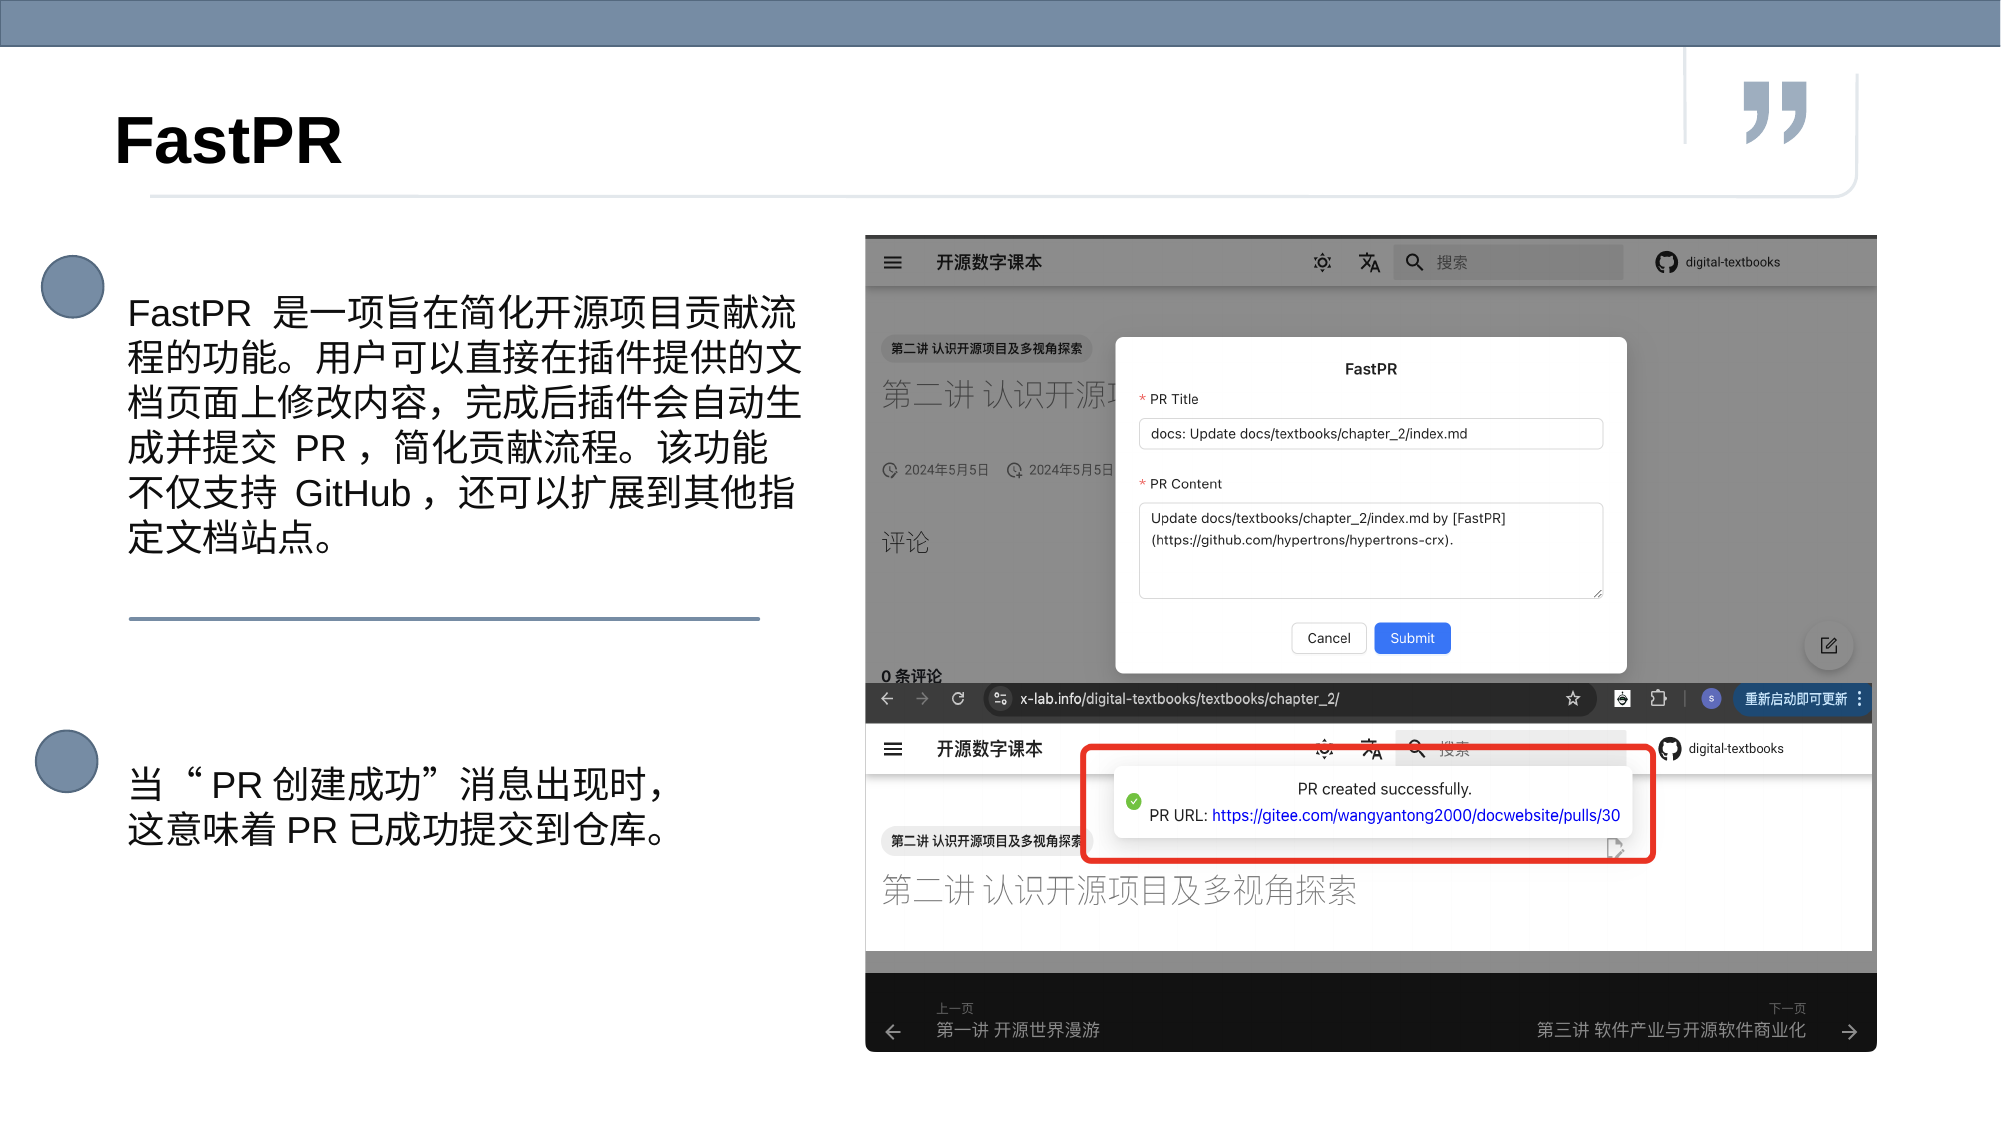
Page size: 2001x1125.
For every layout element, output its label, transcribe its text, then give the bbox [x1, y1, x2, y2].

text_box FastPR 是一项旨在简化开源项目贡献流程的功能。用户可以直接在插件提供的文档页面上修改内容，完成后插件会自动生成并提交 PR，简化贡献流程。该功能不仅支持 GitHub，还可以扩展到其他指定文档站点。 [112, 281, 820, 567]
text_box [0, 0, 2000, 47]
title FastPR [114, 59, 1468, 178]
text_box [40, 254, 105, 319]
text_box [34, 729, 99, 794]
picture [865, 235, 1890, 1052]
text_box 当“PR创建成功”消息出现时，这意味着PR已成功提交到仓库。 [112, 753, 717, 859]
